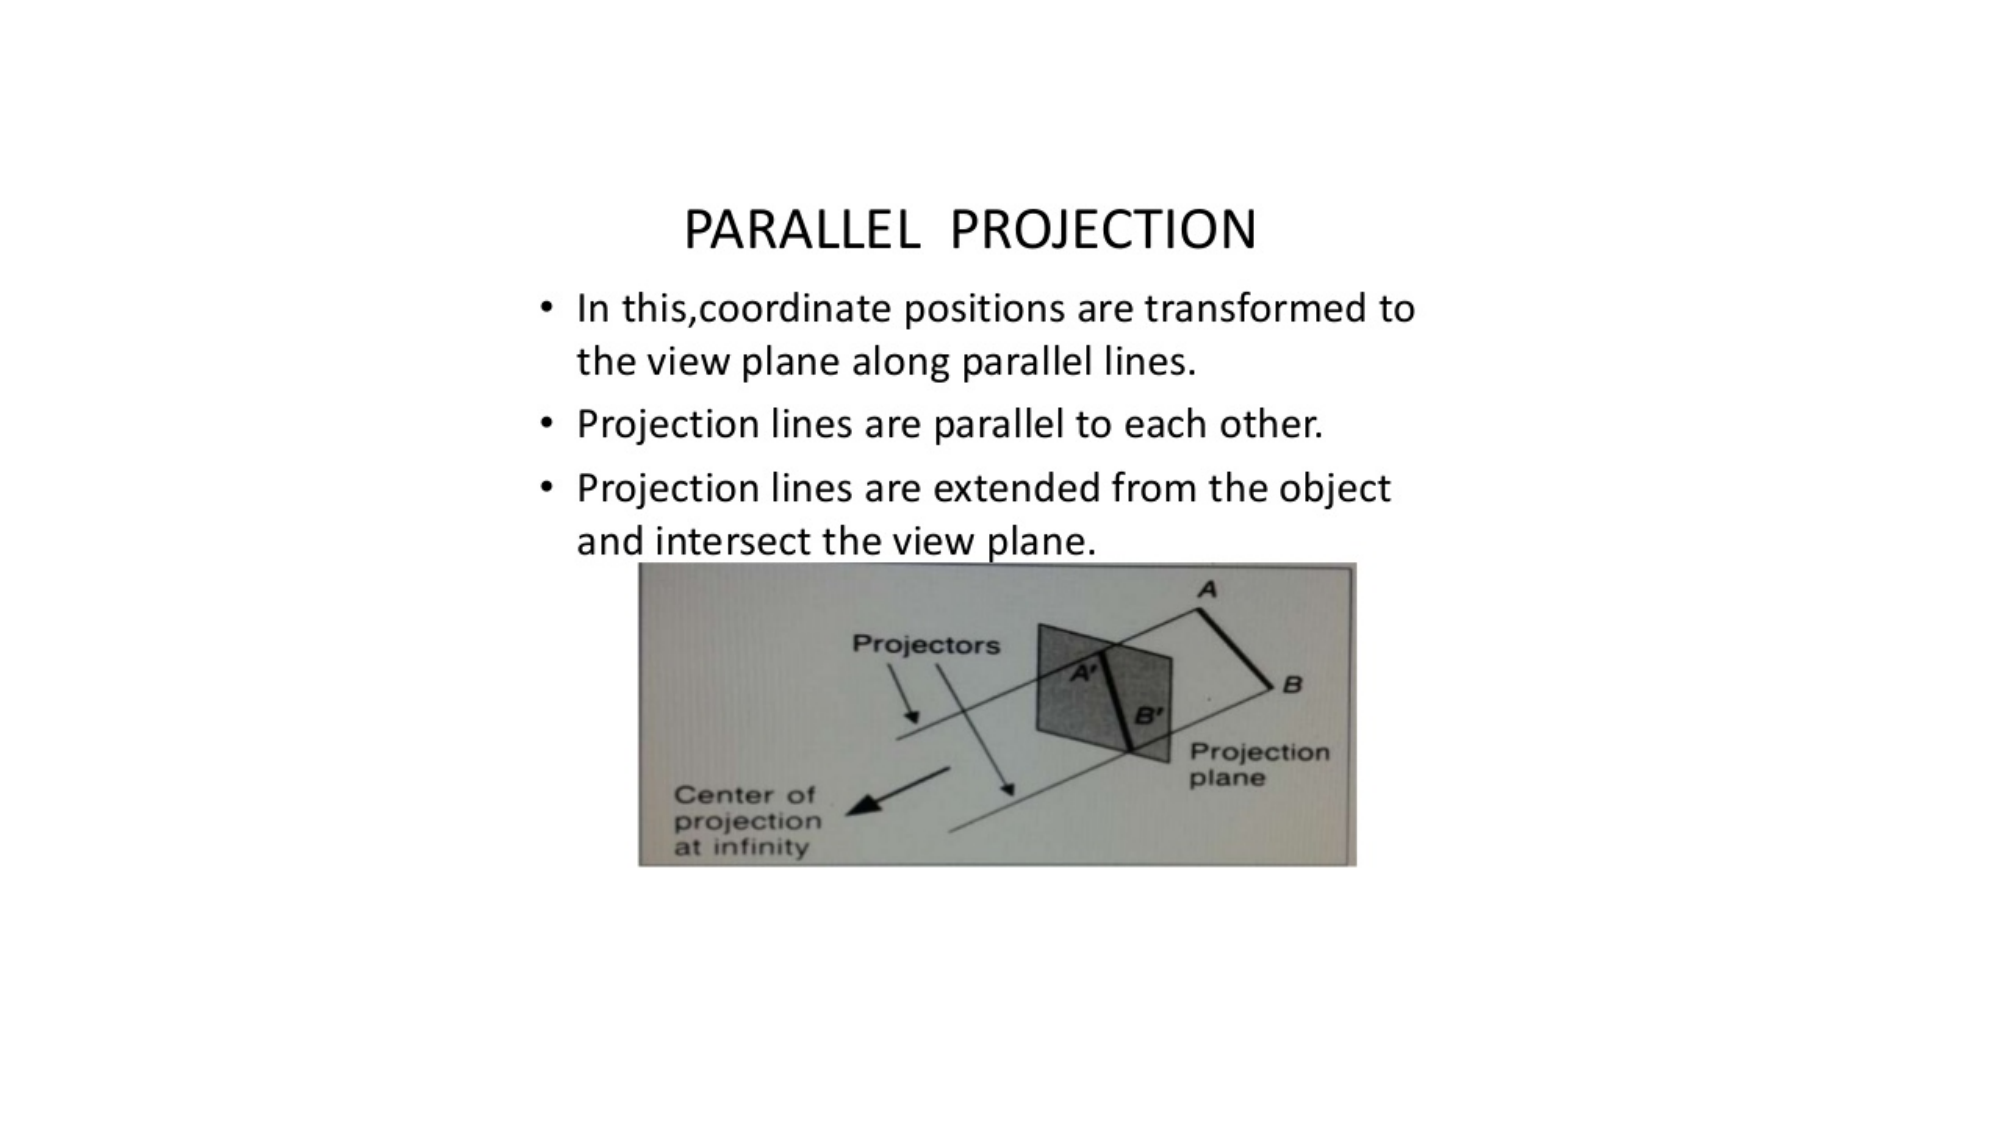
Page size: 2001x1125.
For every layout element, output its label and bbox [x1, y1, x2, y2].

picture [475, 142, 1473, 891]
